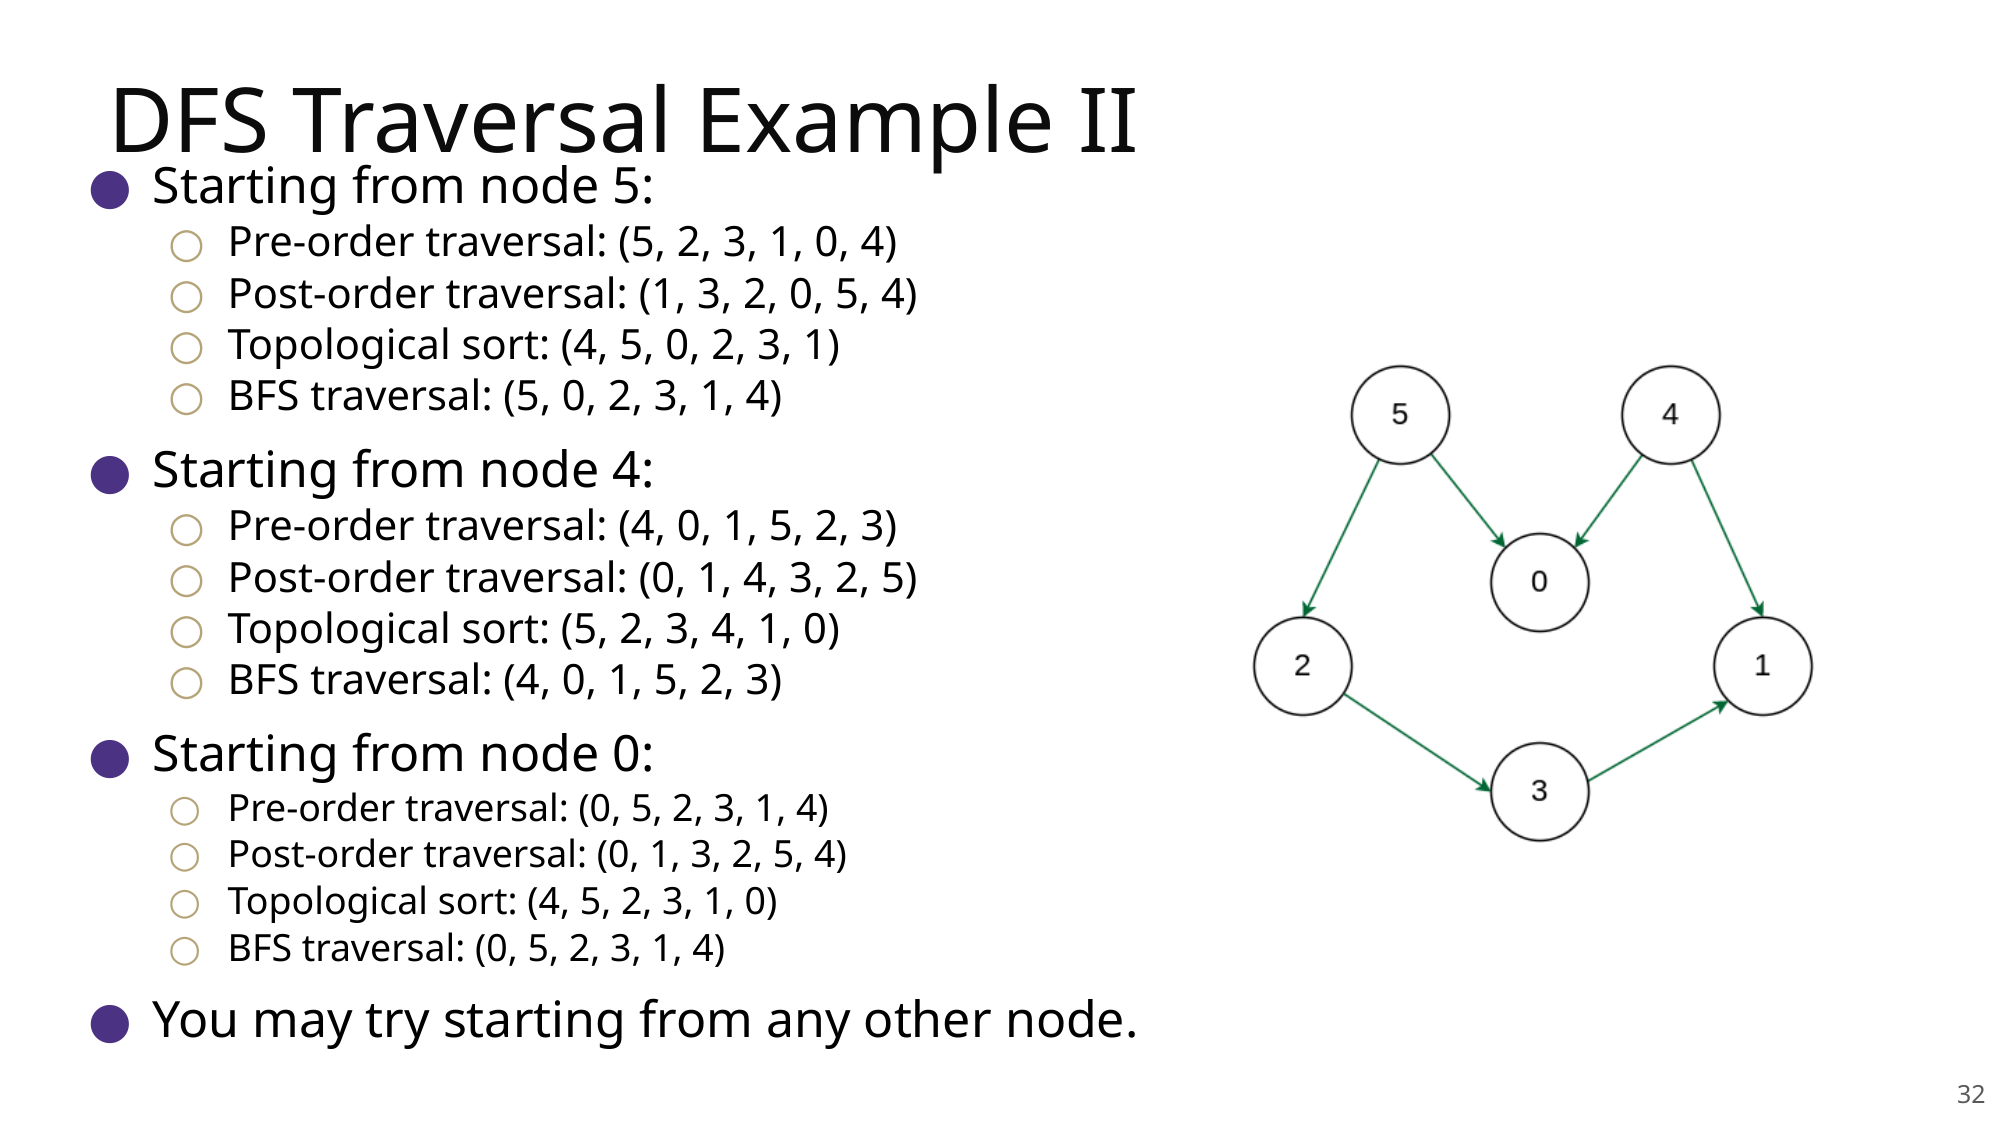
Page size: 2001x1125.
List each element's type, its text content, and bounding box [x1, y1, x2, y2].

list Starting from node 5: Pre-order traversal: (5, 2, 3, 1, 0, 4) Post-order traversal: (1, 3, 2, 0, 5, 4) Topological sort: (4, 5, 0, 2, 3, 1) BFS traversal: (5, 0, 2, 3, 1, 4) Starting from node 4: Pre-order traversal: (4, 0, 1, 5, 2, 3) Post-order traversal: (0, 1, 4, 3, 2, 5) Topological sort: (5, 2, 3, 4, 1, 0) BFS traversal: (4, 0, 1, 5, 2, 3) Starting from node 0: Pre-order traversal: (0, 5, 2, 3, 1, 4) Post-order traversal: (0, 1, 3, 2, 5, 4) Topological sort: (4, 5, 2, 3, 1, 0) BFS traversal: (0, 5, 2, 3, 1, 4) You may try starting from any other node. [70, 153, 1229, 1090]
title DFS Traversal Example II [94, 43, 1930, 210]
picture [1191, 310, 1888, 882]
